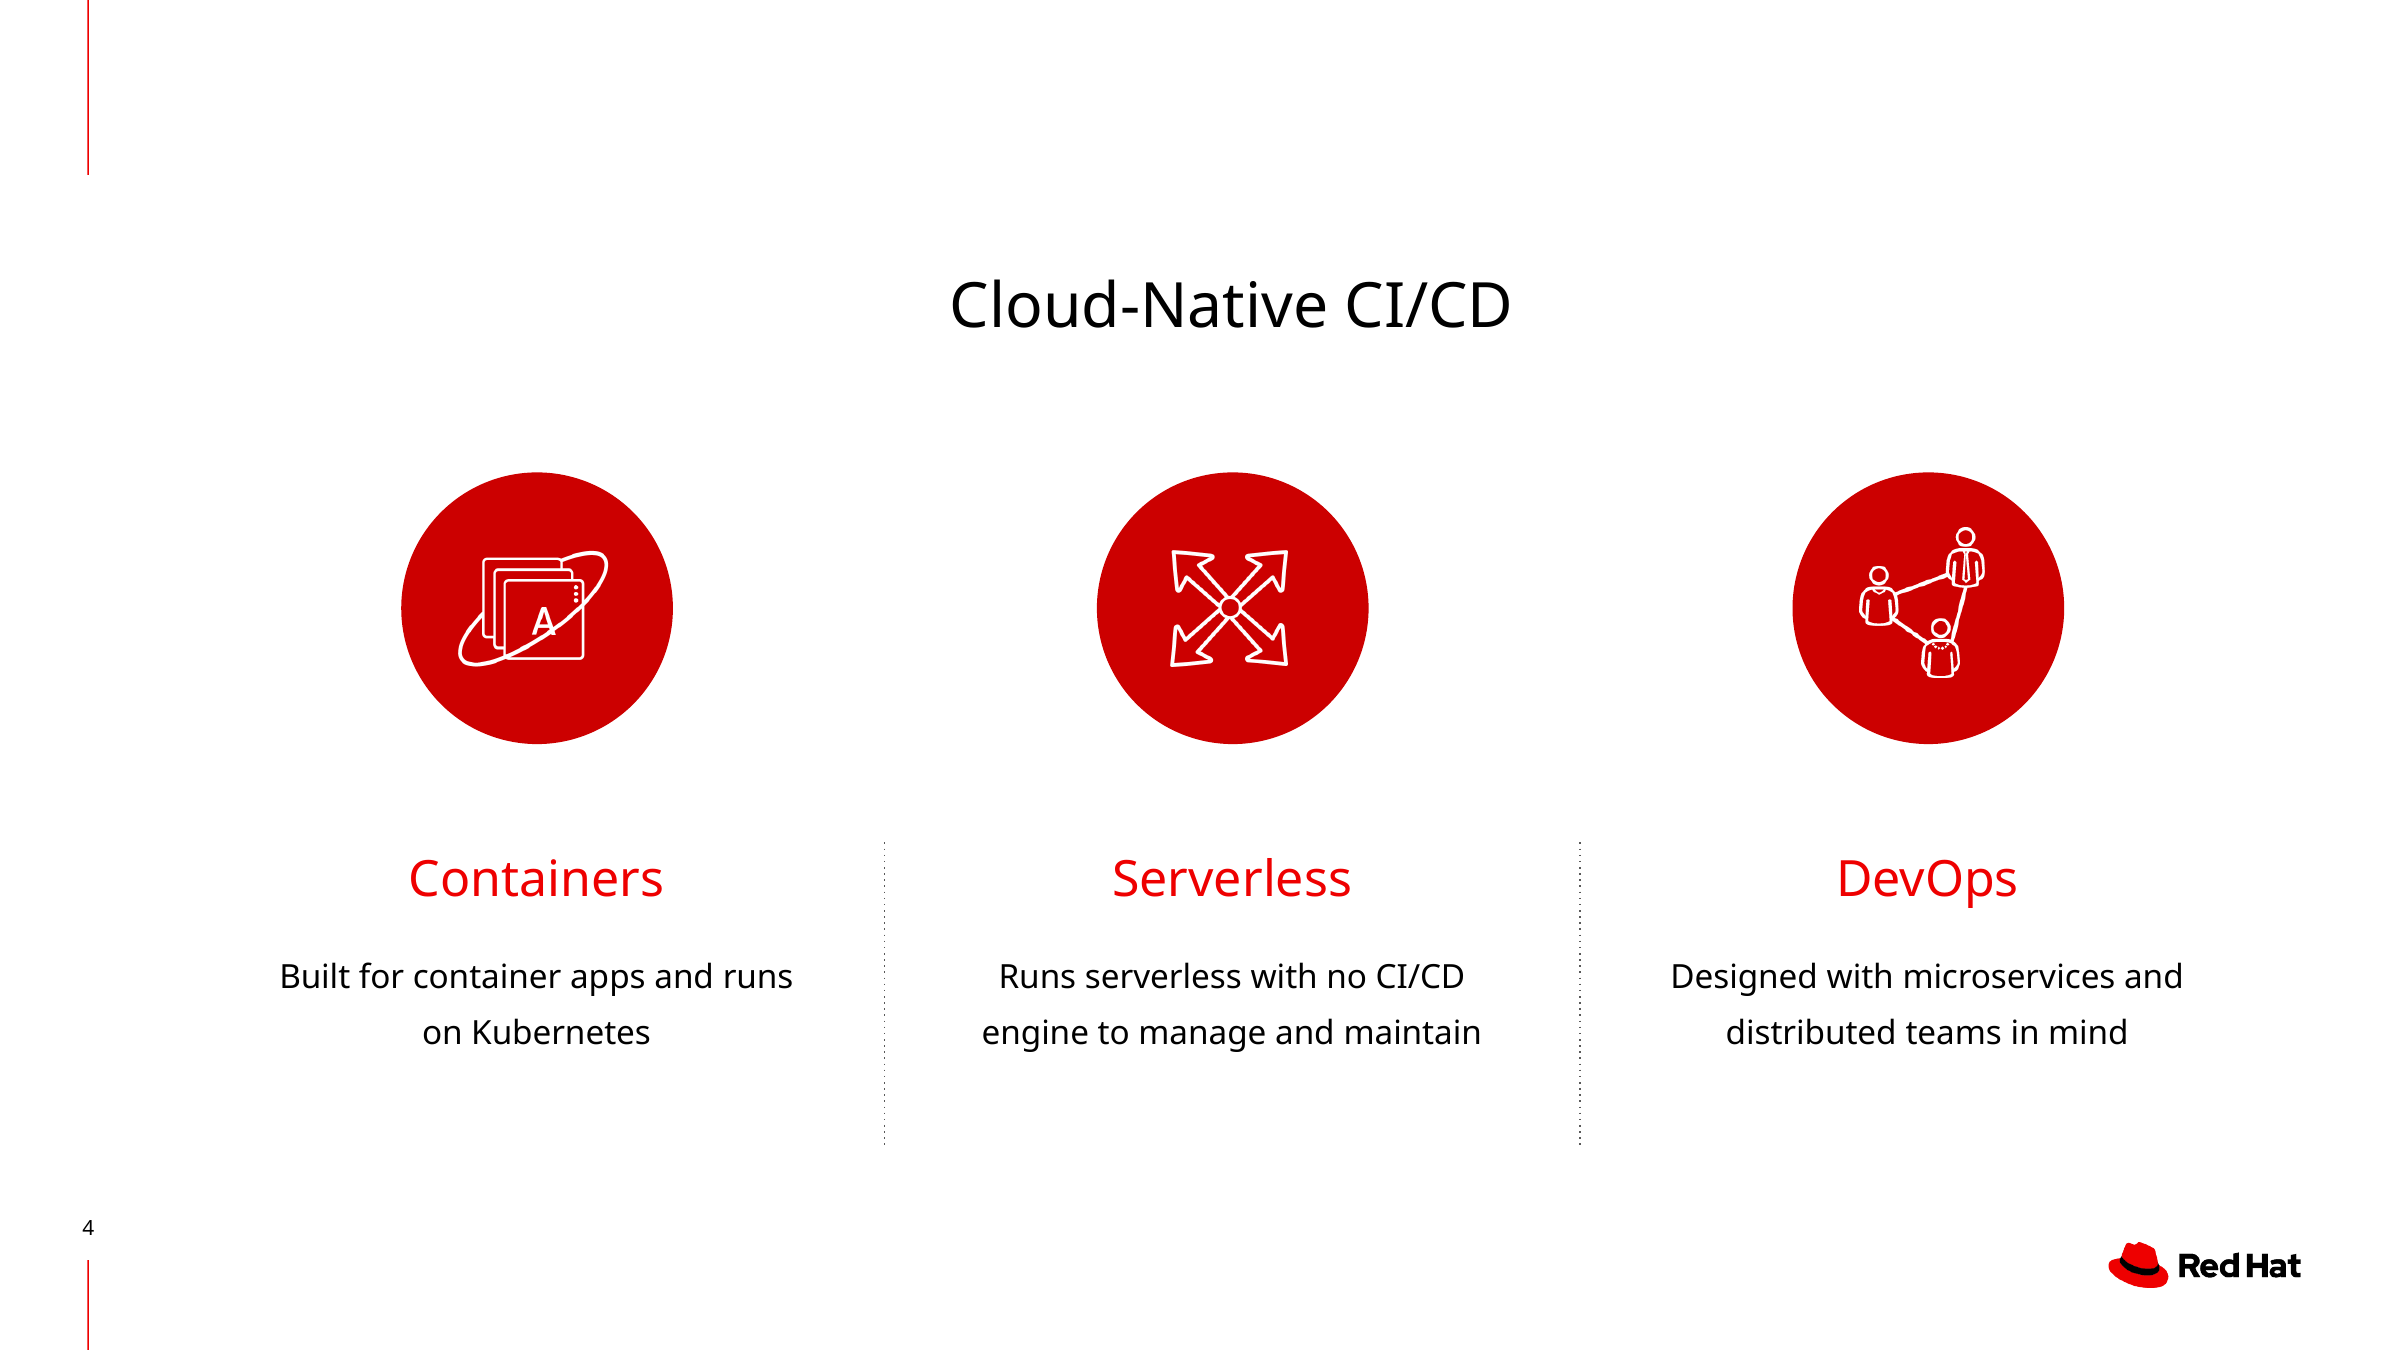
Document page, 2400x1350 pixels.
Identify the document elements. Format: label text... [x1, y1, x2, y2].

text_box Built for container apps and runs on Kubernetes [266, 938, 808, 1113]
picture [1129, 508, 1329, 709]
text_box Designed with microservices and distributed teams in mind [1656, 938, 2199, 1113]
text_box [1152, 718, 1313, 745]
text_box Runs serverless with no CI/CD engine to manage and maintain [941, 938, 1523, 1113]
text_box [1096, 526, 1124, 690]
slide_number ‹#› [16, 1214, 161, 1243]
text_box [1142, 472, 1324, 507]
text_box Serverless [916, 832, 1549, 907]
text_box [654, 539, 673, 678]
text_box [1332, 515, 1369, 700]
text_box Cloud-Native CI/CD [266, 242, 2199, 431]
text_box [1792, 472, 2065, 745]
text_box [468, 472, 606, 491]
text_box [483, 733, 591, 745]
picture [2108, 1242, 2301, 1288]
text_box [401, 557, 411, 659]
text_box DevOps [1611, 832, 2244, 907]
picture [417, 492, 650, 725]
picture [1859, 526, 1986, 678]
text_box Containers [220, 832, 853, 907]
